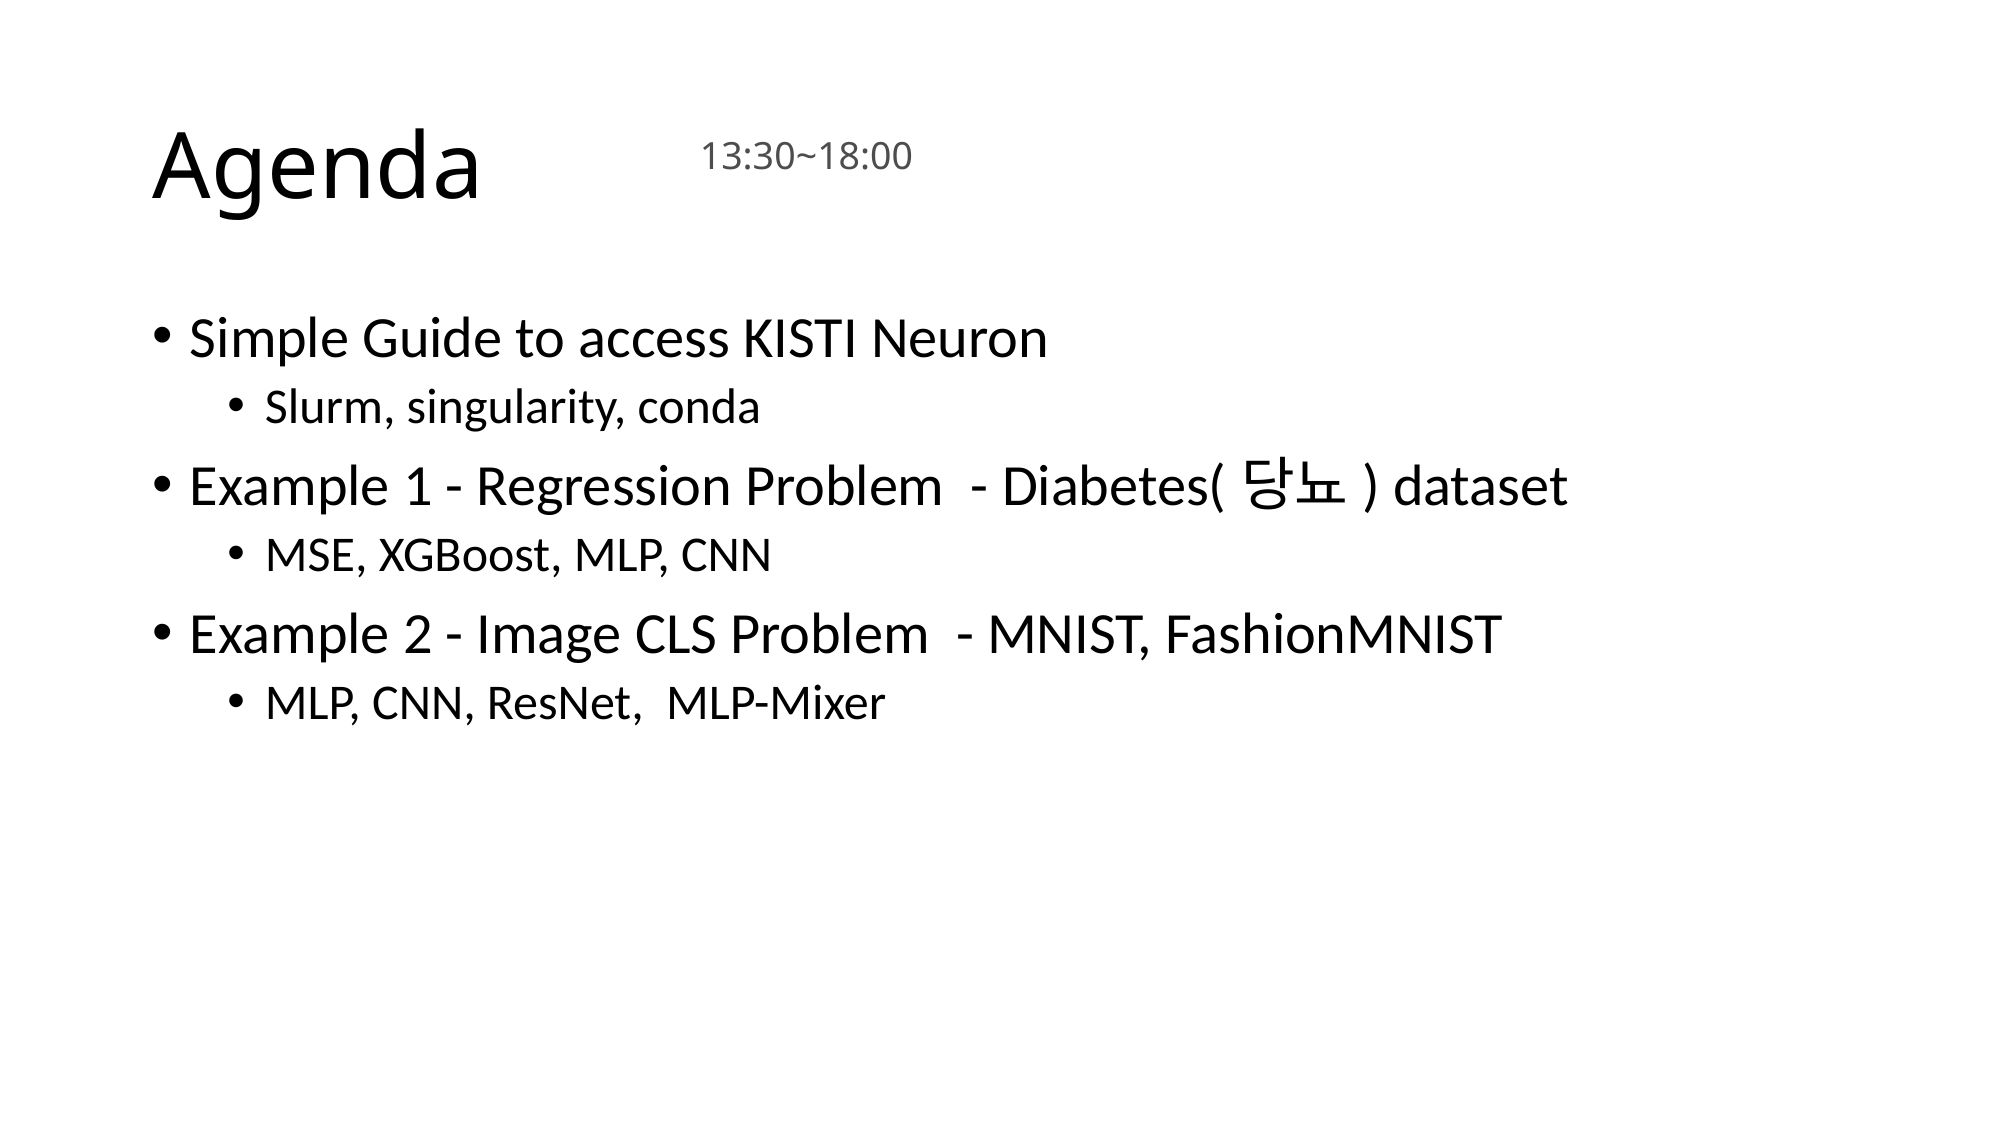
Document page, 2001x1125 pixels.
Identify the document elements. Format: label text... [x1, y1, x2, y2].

title Agenda [137, 59, 1863, 278]
list Simple Guide to access KISTI Neuron Slurm, singularity, conda Example 1 - Regression Problem - Diabetes(당뇨) dataset MSE, XGBoost, MLP, CNN Example 2 - Image CLS Problem - MNIST, FashionMNIST MLP, CNN, ResNet, MLP-Mixer [137, 299, 1863, 1014]
text_box 13:30~18:00 [685, 124, 1007, 185]
